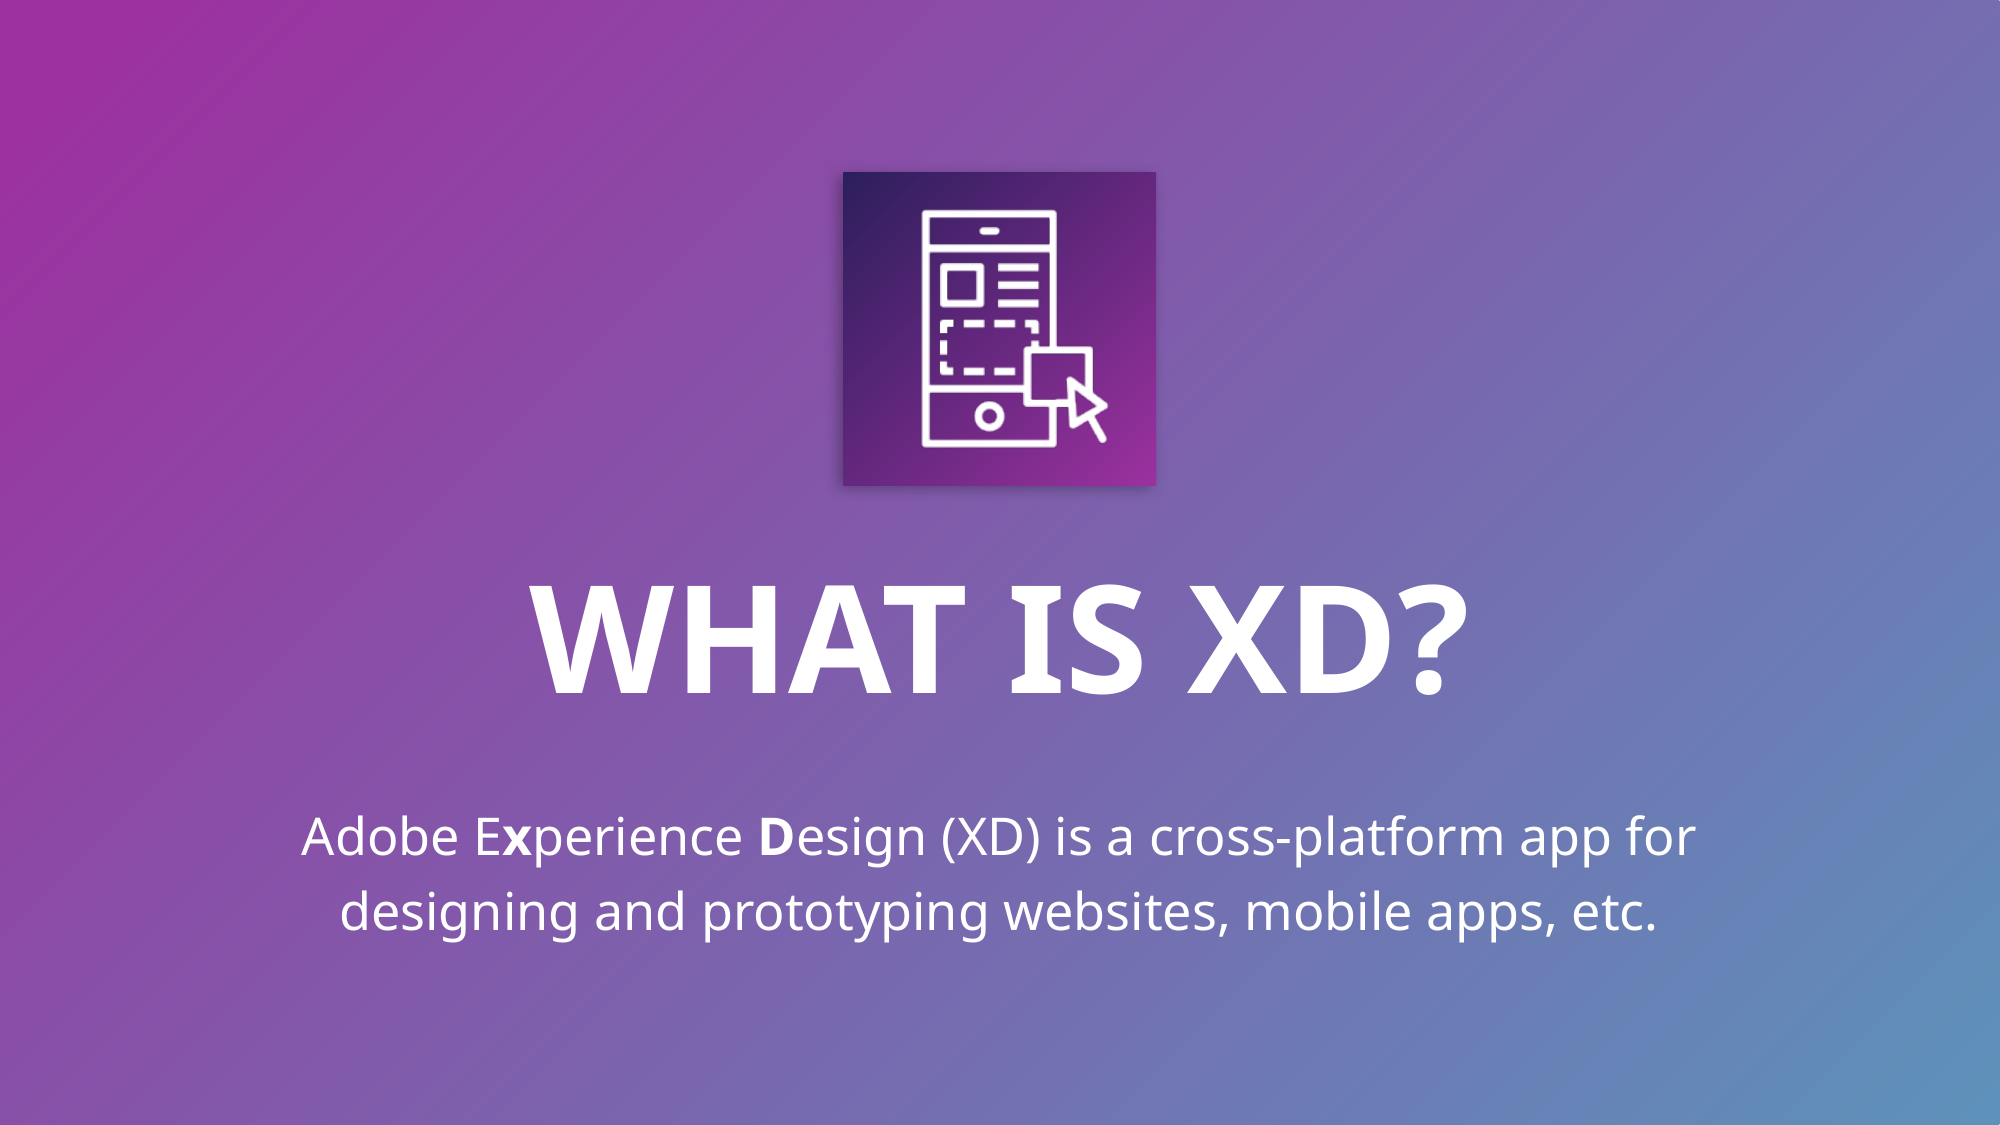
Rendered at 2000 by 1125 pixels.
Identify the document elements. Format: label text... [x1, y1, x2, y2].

text_box WHAT IS XD? [403, 536, 1596, 731]
text_box Adobe Experience Design (XD) is a cross-platform app for designing and prototyping websites, mobile apps, etc. [266, 783, 1733, 948]
picture [843, 172, 1157, 486]
